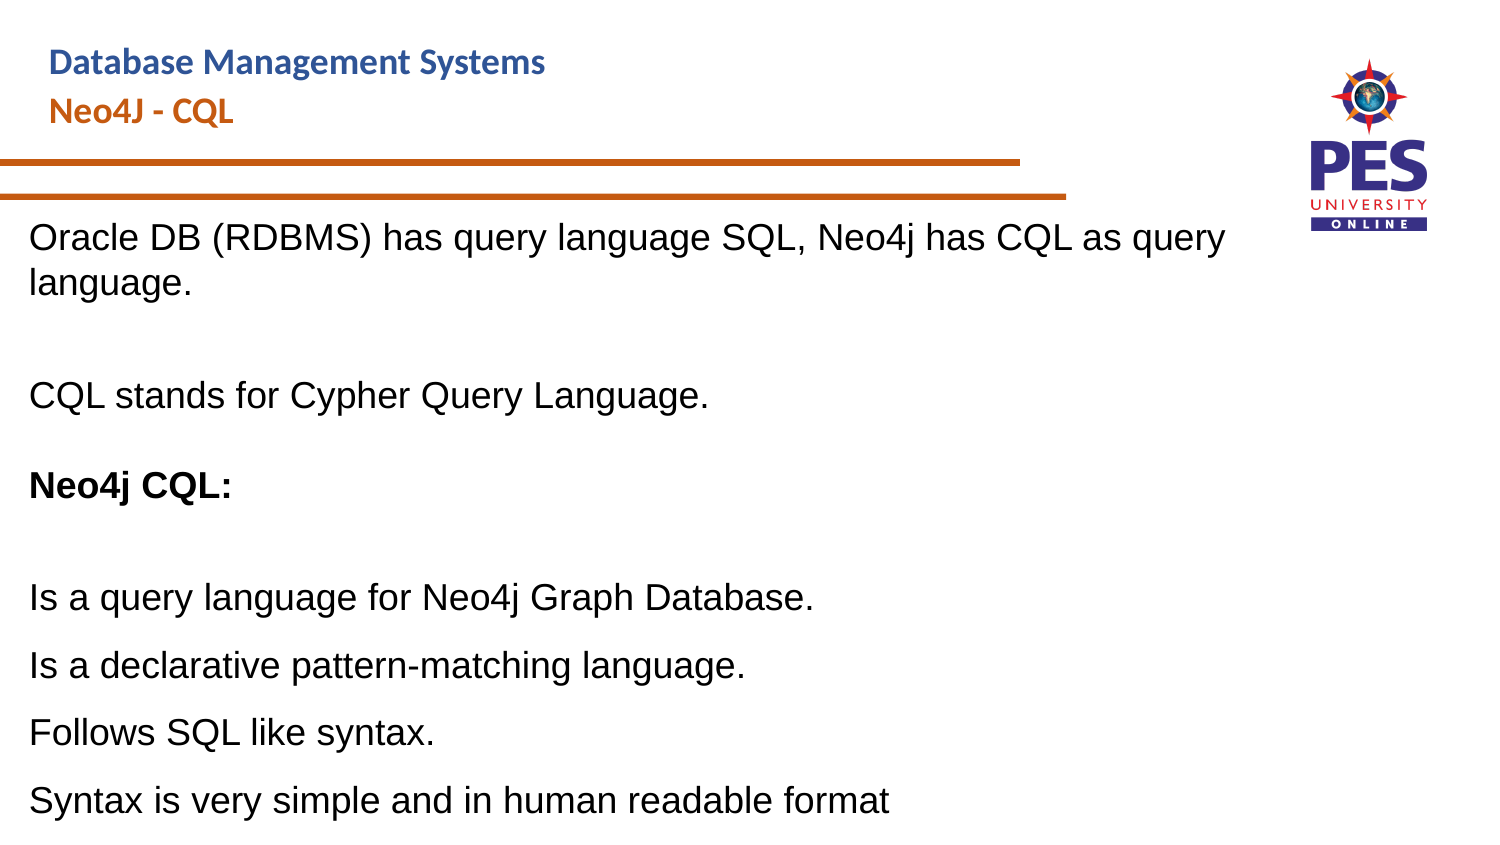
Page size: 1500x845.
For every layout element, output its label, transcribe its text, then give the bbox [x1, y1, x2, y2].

text_box Database Management Systems [37, 31, 960, 88]
text_box Neo4J - CQL [37, 80, 1022, 137]
picture [1311, 58, 1427, 231]
text_box Oracle DB (RDBMS) has query language SQL, Neo4j has CQL as query language. CQL stands for Cypher Query Language. Neo4j CQL: Is a query language for Neo4j Graph Database. Is a declarative pattern-matching language. Follows SQL like syntax. Syntax is very simple and in human readable format [17, 162, 1256, 845]
